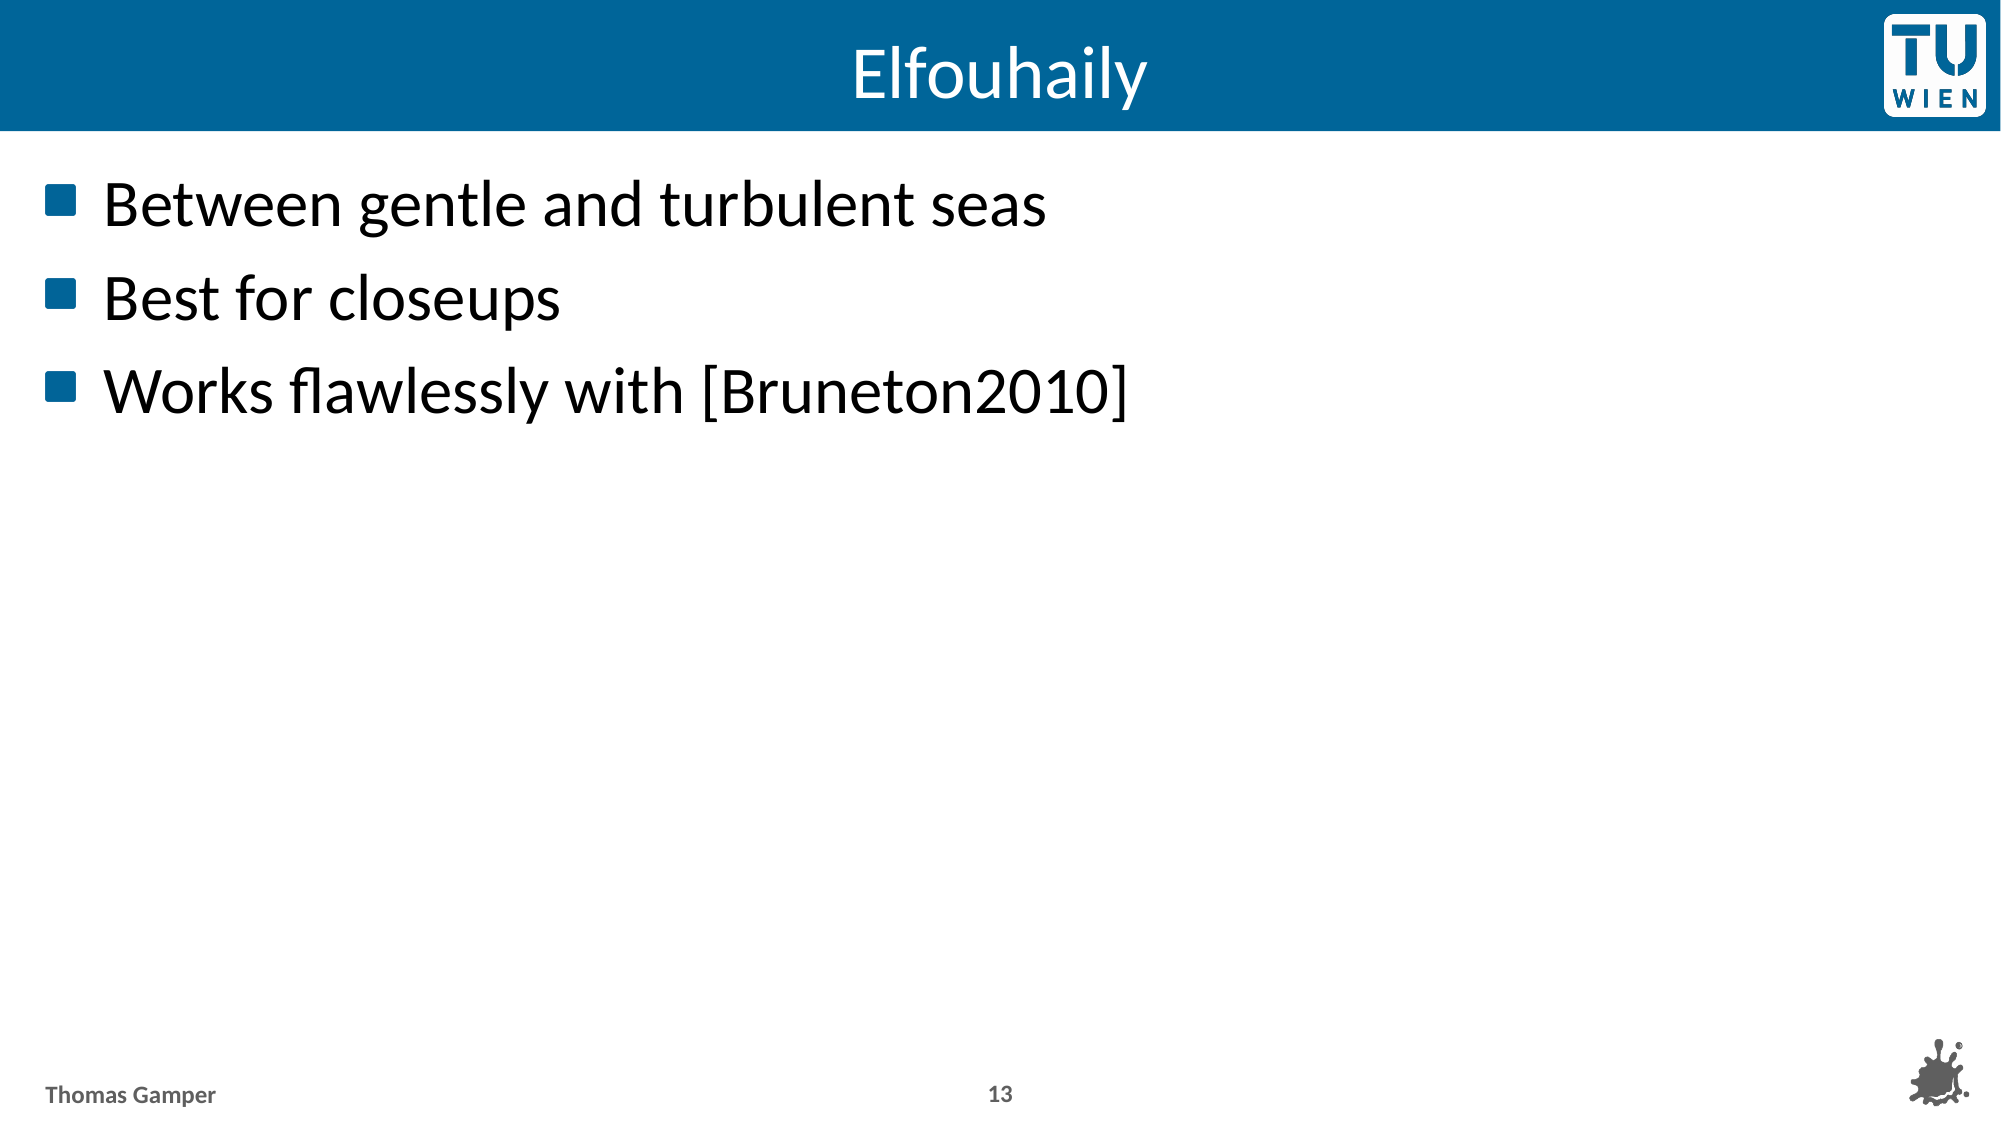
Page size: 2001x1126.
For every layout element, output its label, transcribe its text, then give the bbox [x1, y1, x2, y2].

list Between gentle and turbulent seas Best for closeups Works flawlessly with [Bruneton2010] [25, 149, 1970, 1049]
footer Thomas Gamper [25, 1068, 837, 1119]
slide_number 13 [881, 1067, 1119, 1119]
title Elfouhaily [137, 6, 1863, 132]
picture [1885, 15, 1985, 116]
